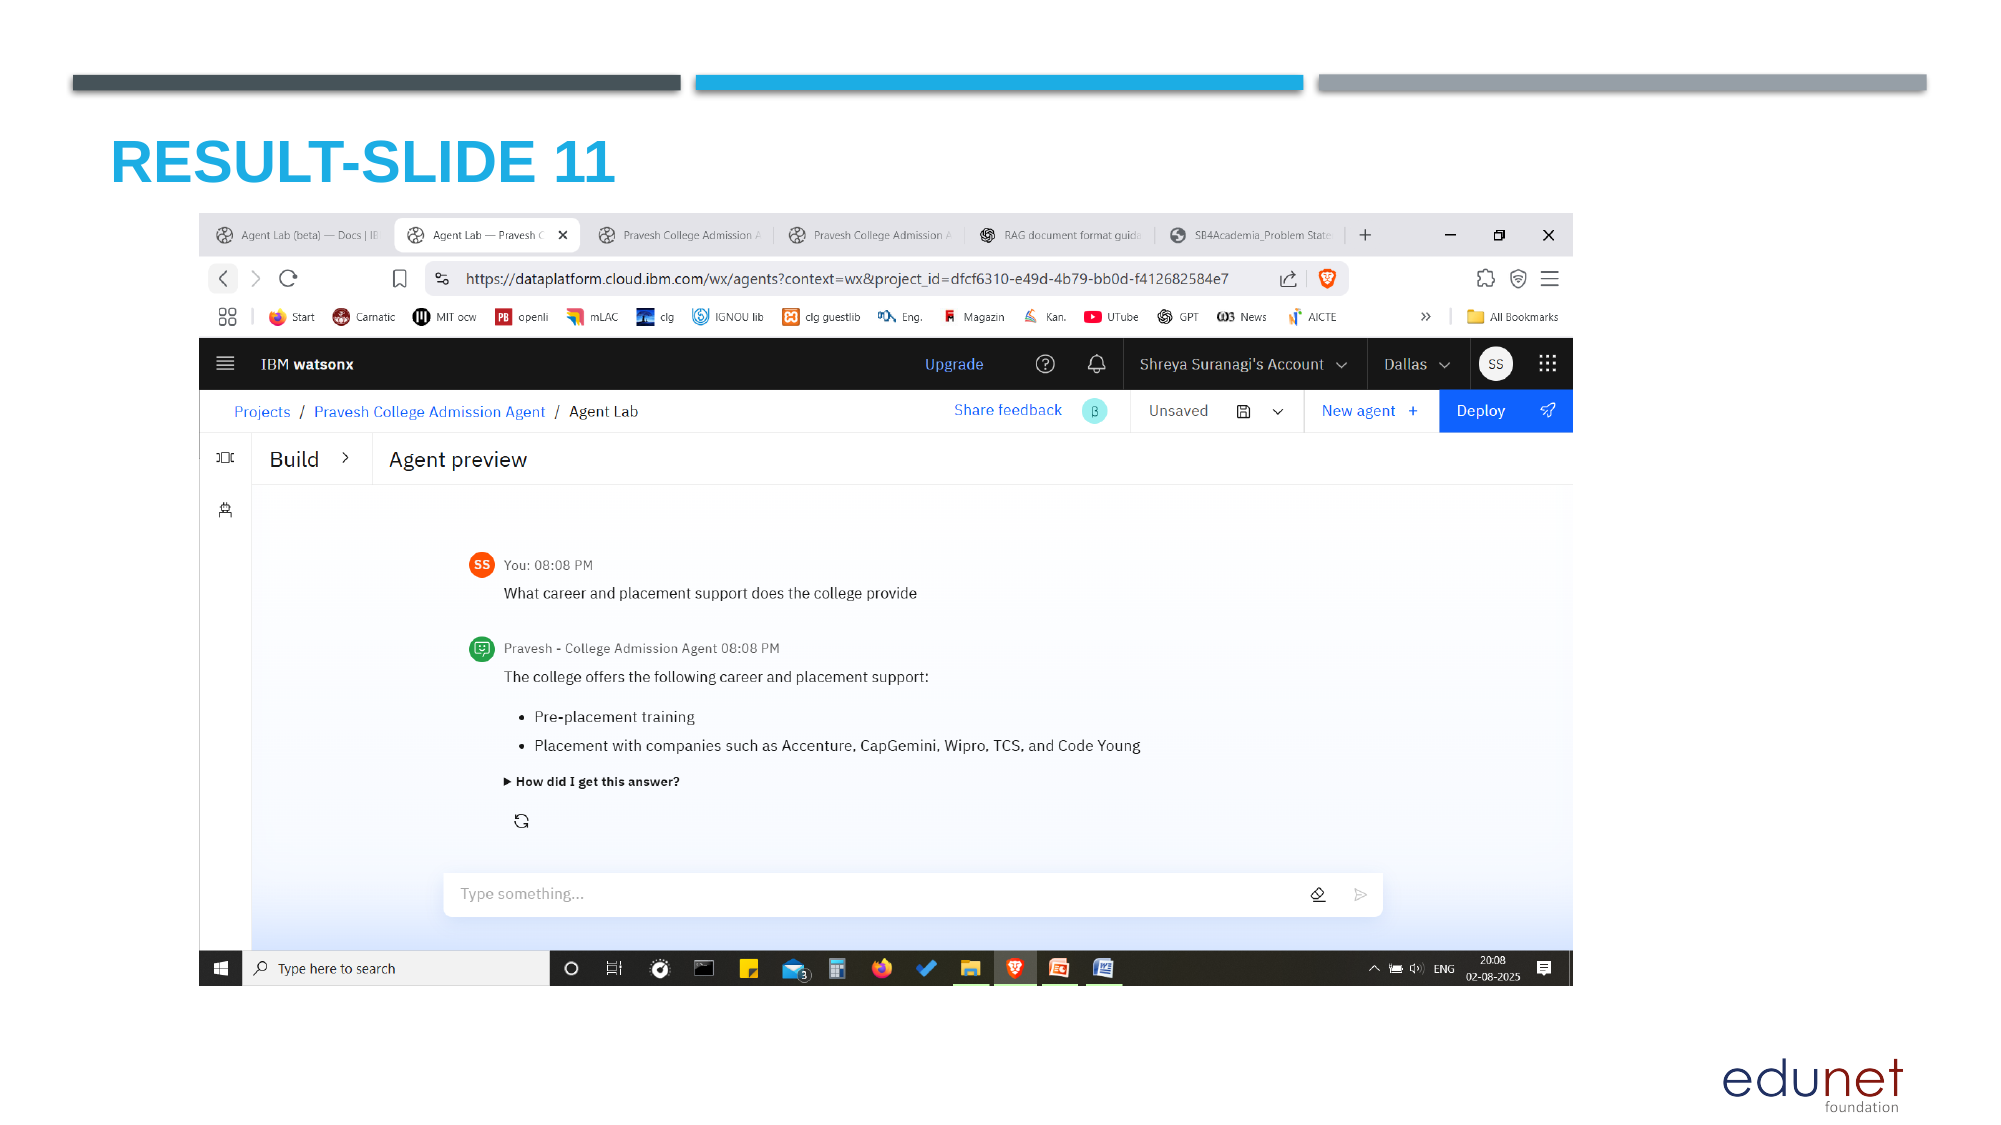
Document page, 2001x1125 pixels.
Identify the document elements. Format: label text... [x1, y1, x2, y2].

title Result-slide 11 [95, 115, 1905, 203]
picture [1719, 1056, 1905, 1116]
picture [198, 212, 1573, 987]
